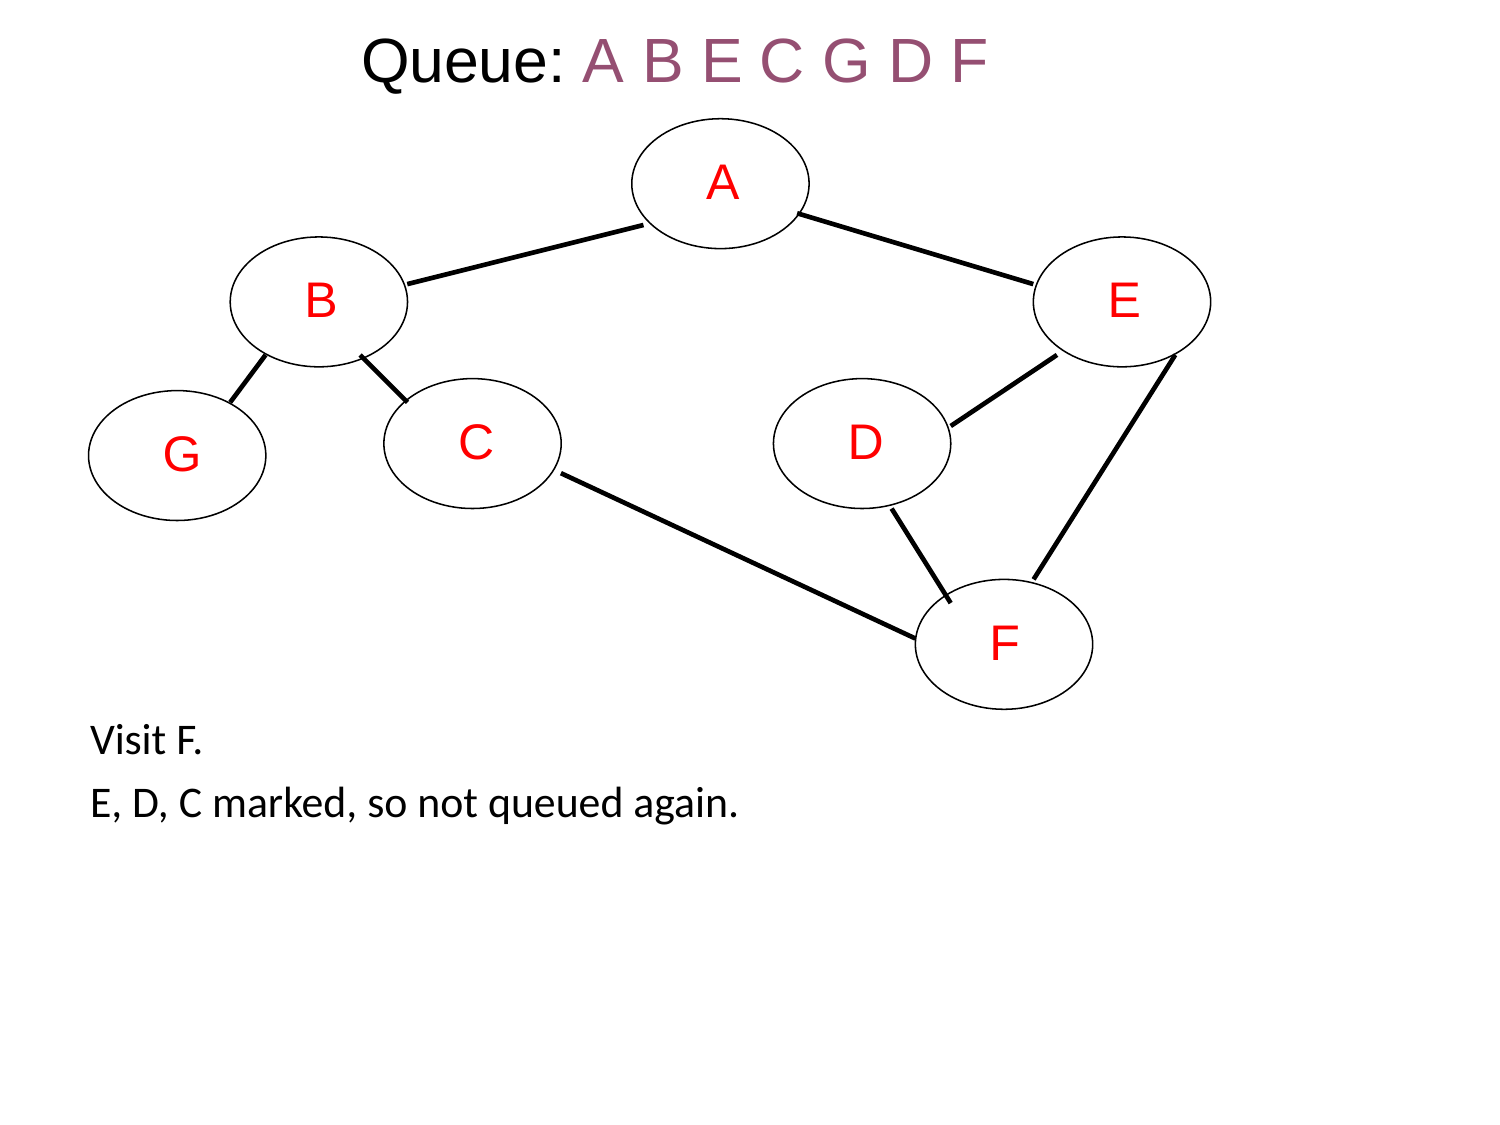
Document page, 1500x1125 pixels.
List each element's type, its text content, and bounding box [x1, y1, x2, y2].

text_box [1033, 236, 1211, 367]
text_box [773, 378, 951, 509]
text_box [631, 118, 810, 249]
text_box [383, 378, 562, 509]
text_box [230, 236, 408, 367]
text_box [88, 390, 266, 521]
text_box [915, 579, 1093, 710]
text_box Queue: A B E C G D F [0, 12, 1350, 161]
list Visit F. E, D, C marked, so not queued again. [75, 709, 1500, 899]
